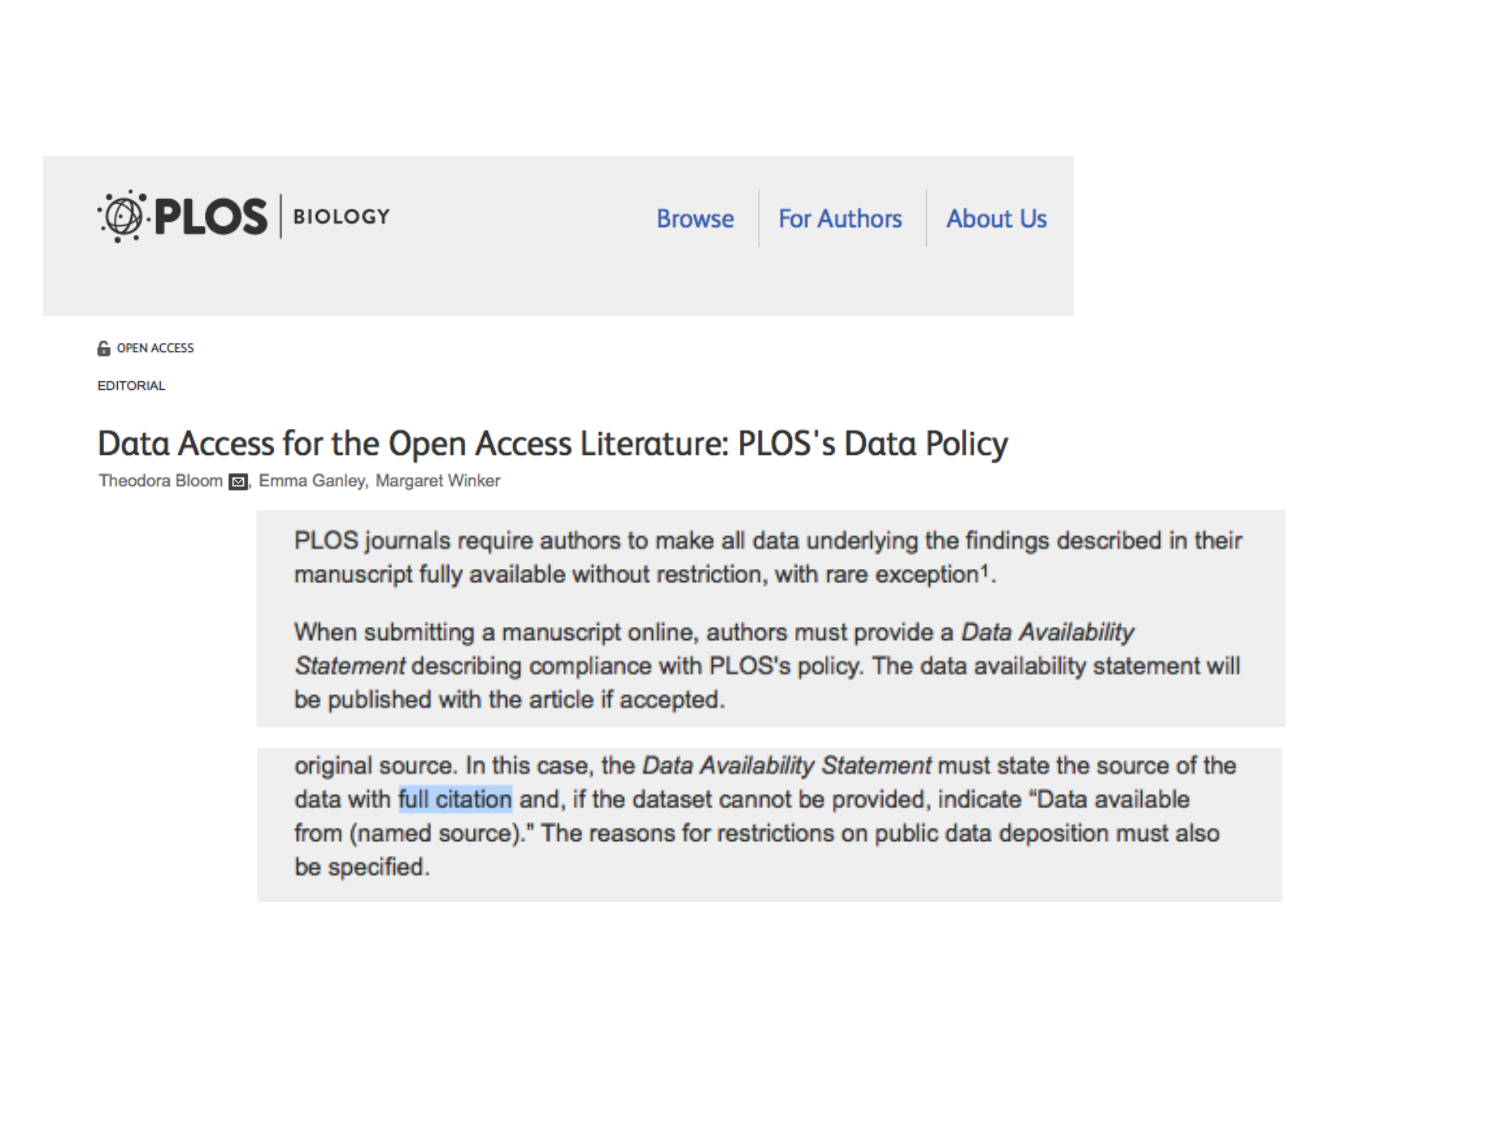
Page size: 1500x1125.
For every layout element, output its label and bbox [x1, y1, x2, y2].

picture [228, 748, 1320, 902]
picture [43, 156, 1320, 728]
